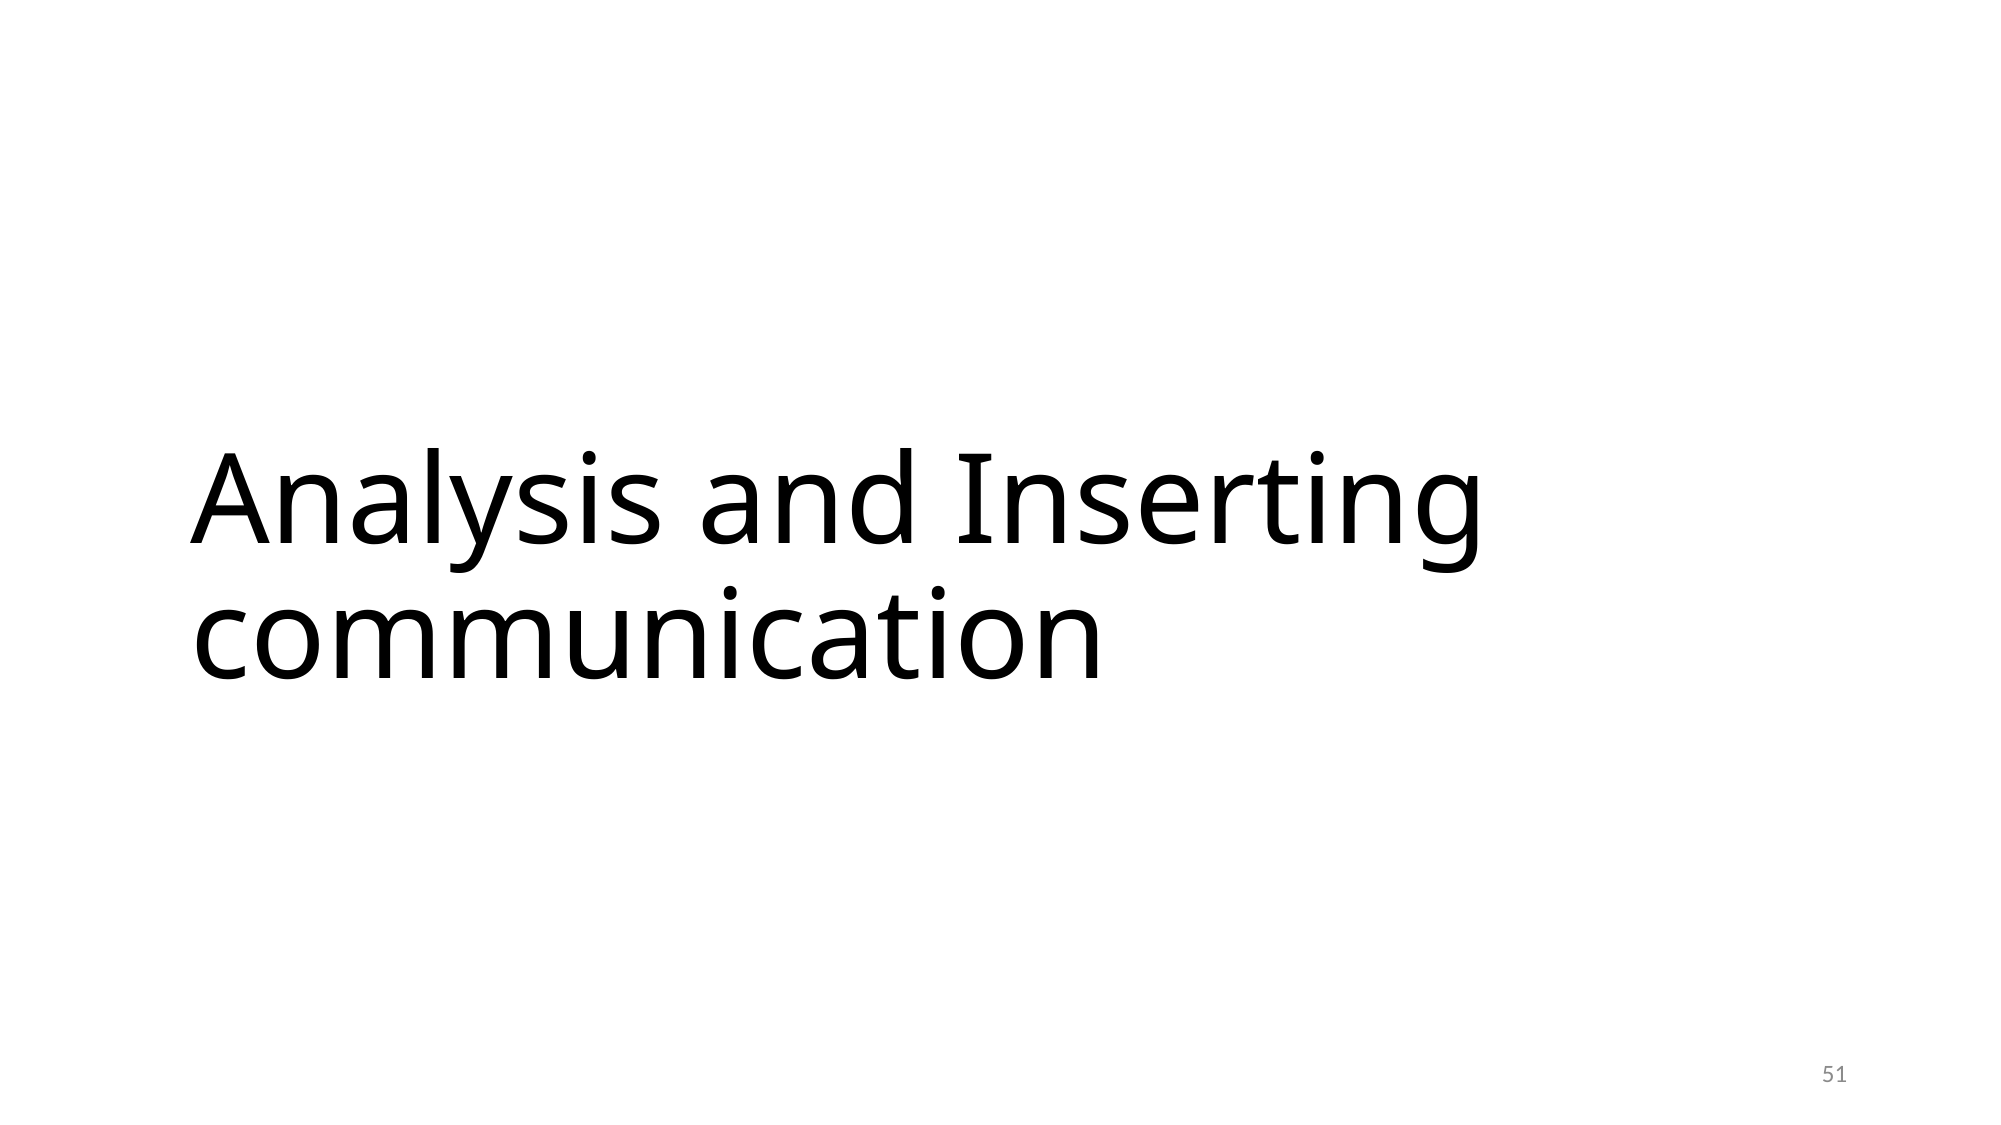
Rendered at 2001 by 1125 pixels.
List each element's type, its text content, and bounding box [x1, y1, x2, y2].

slide_number 51 [1412, 1042, 1863, 1103]
title Analysis and Inserting communication [175, 127, 1826, 713]
